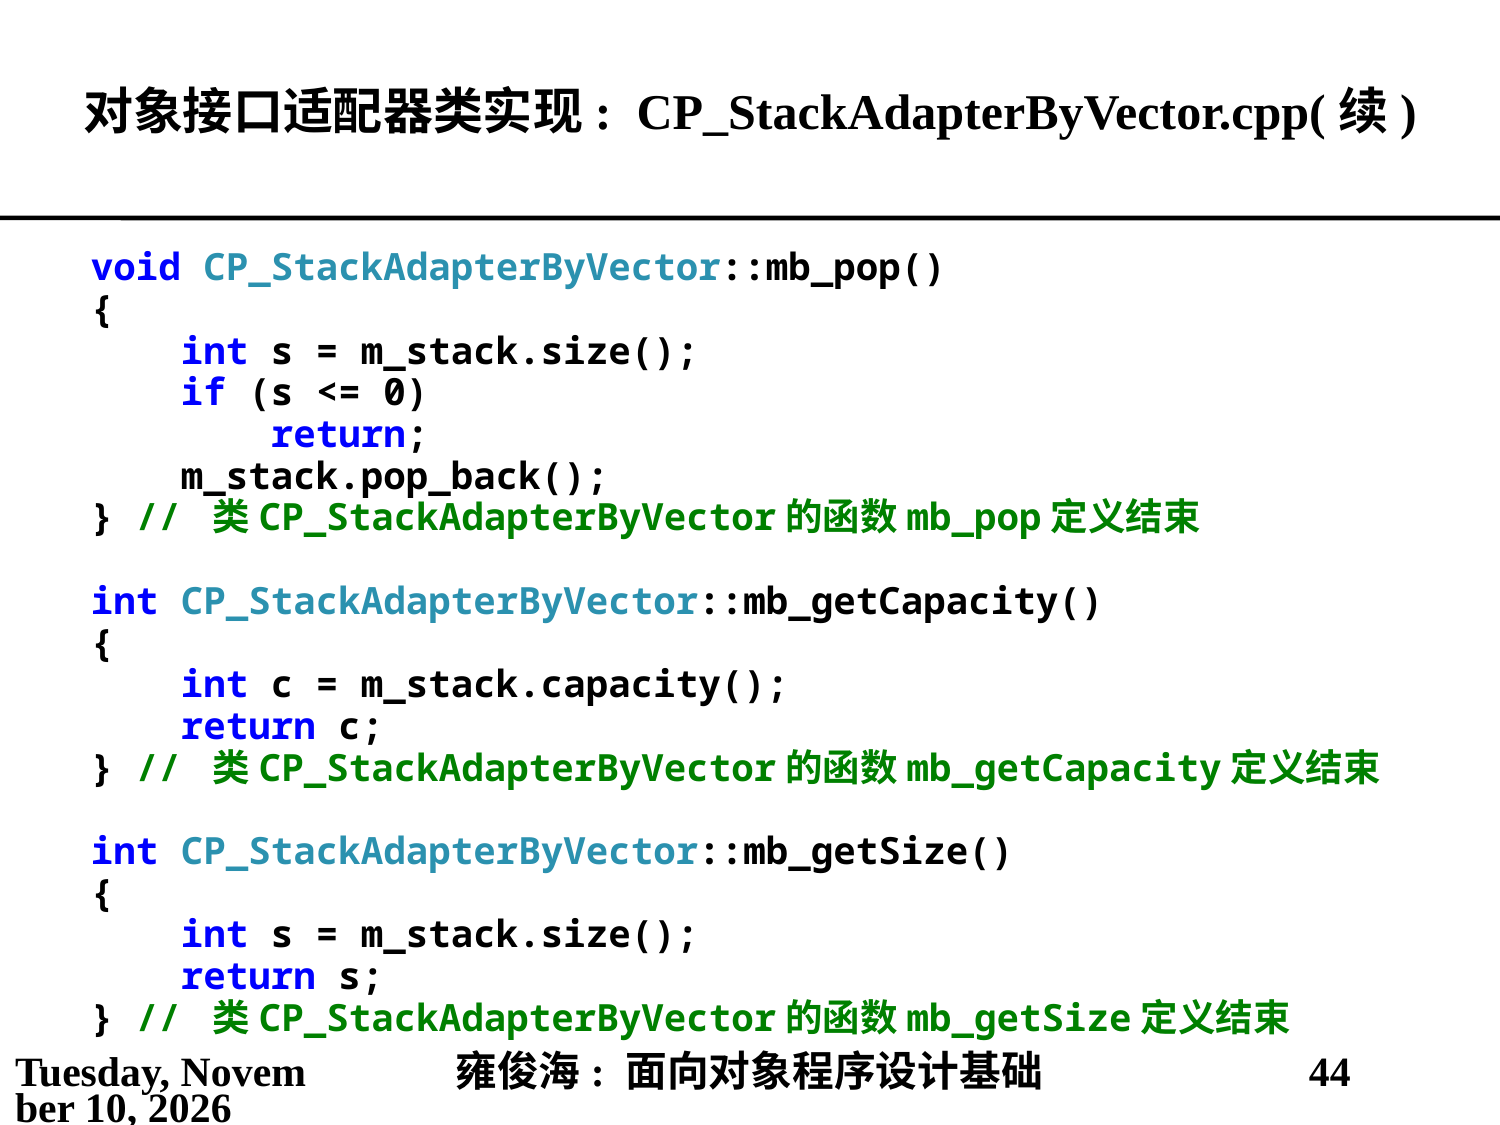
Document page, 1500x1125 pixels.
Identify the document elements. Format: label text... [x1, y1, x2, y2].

title 对象接口适配器类实现: CP_StackAdapterByVector.cpp(续) [0, 0, 1500, 217]
list void CP_StackAdapterByVector::mb_pop() { int s = m_stack.size(); if (s <= 0) return; m_stack.pop_back(); } // 类CP_StackAdapterByVector的函数mb_pop定义结束 int CP_StackAdapterByVector::mb_getCapacity() { int c = m_stack.capacity(); return c; } // 类CP_StackAdapterByVector的函数mb_getCapacity定义结束 int CP_StackAdapterByVector::mb_getSize() { int s = m_stack.size(); return s; } // 类CP_StackAdapterByVector的函数mb_getSize定义结束 [75, 239, 1425, 1042]
slide_number 44 [1161, 1042, 1499, 1103]
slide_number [0, 1042, 337, 1103]
footer 雍俊海: 面向对象程序设计基础 [337, 1042, 1161, 1103]
